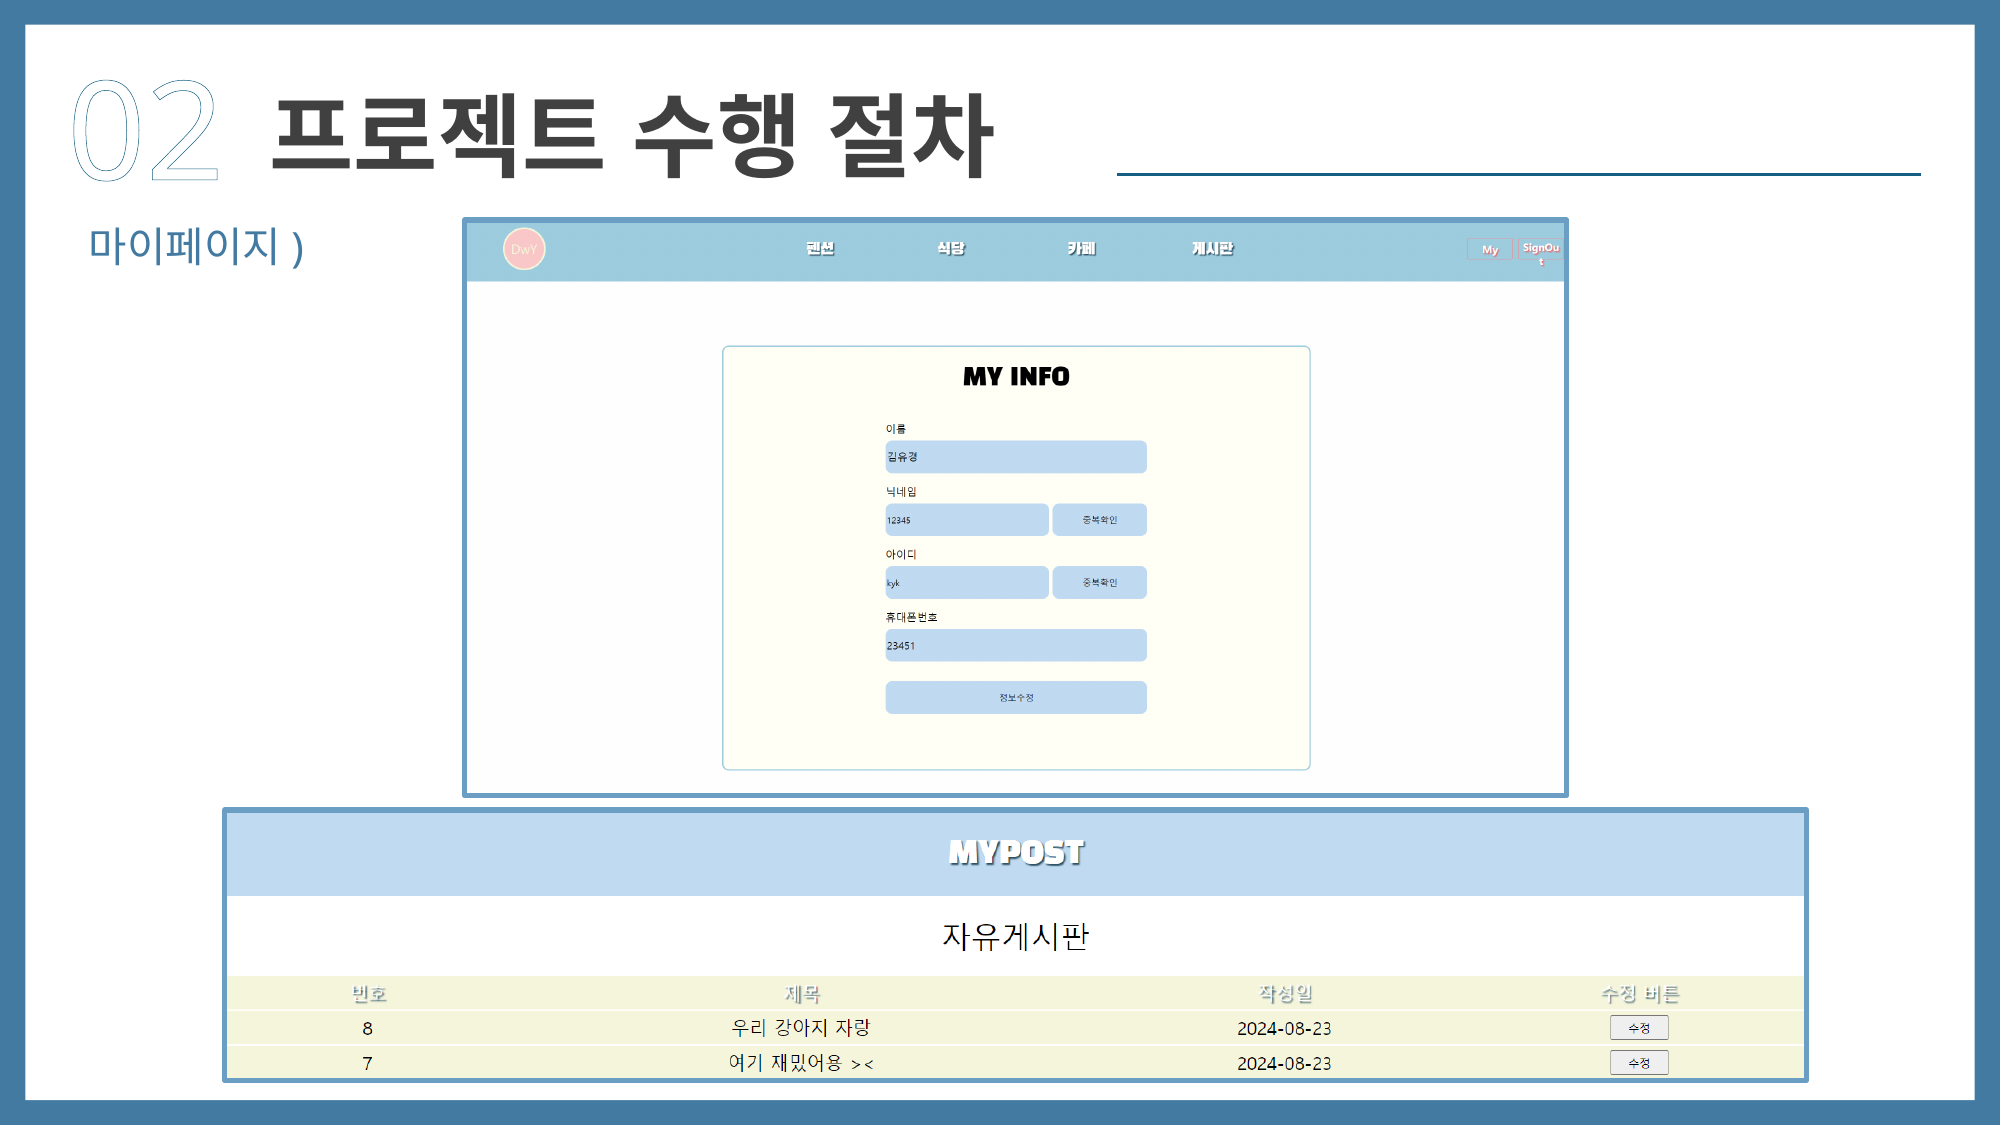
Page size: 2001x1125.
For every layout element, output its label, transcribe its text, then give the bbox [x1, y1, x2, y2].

text_box [24, 23, 1976, 1102]
text_box 프로젝트 수행 절차 [254, 70, 1089, 196]
text_box 02 [52, 34, 285, 215]
picture [466, 221, 1565, 794]
picture [226, 812, 1805, 1079]
text_box 마이페이지) [73, 213, 1074, 278]
